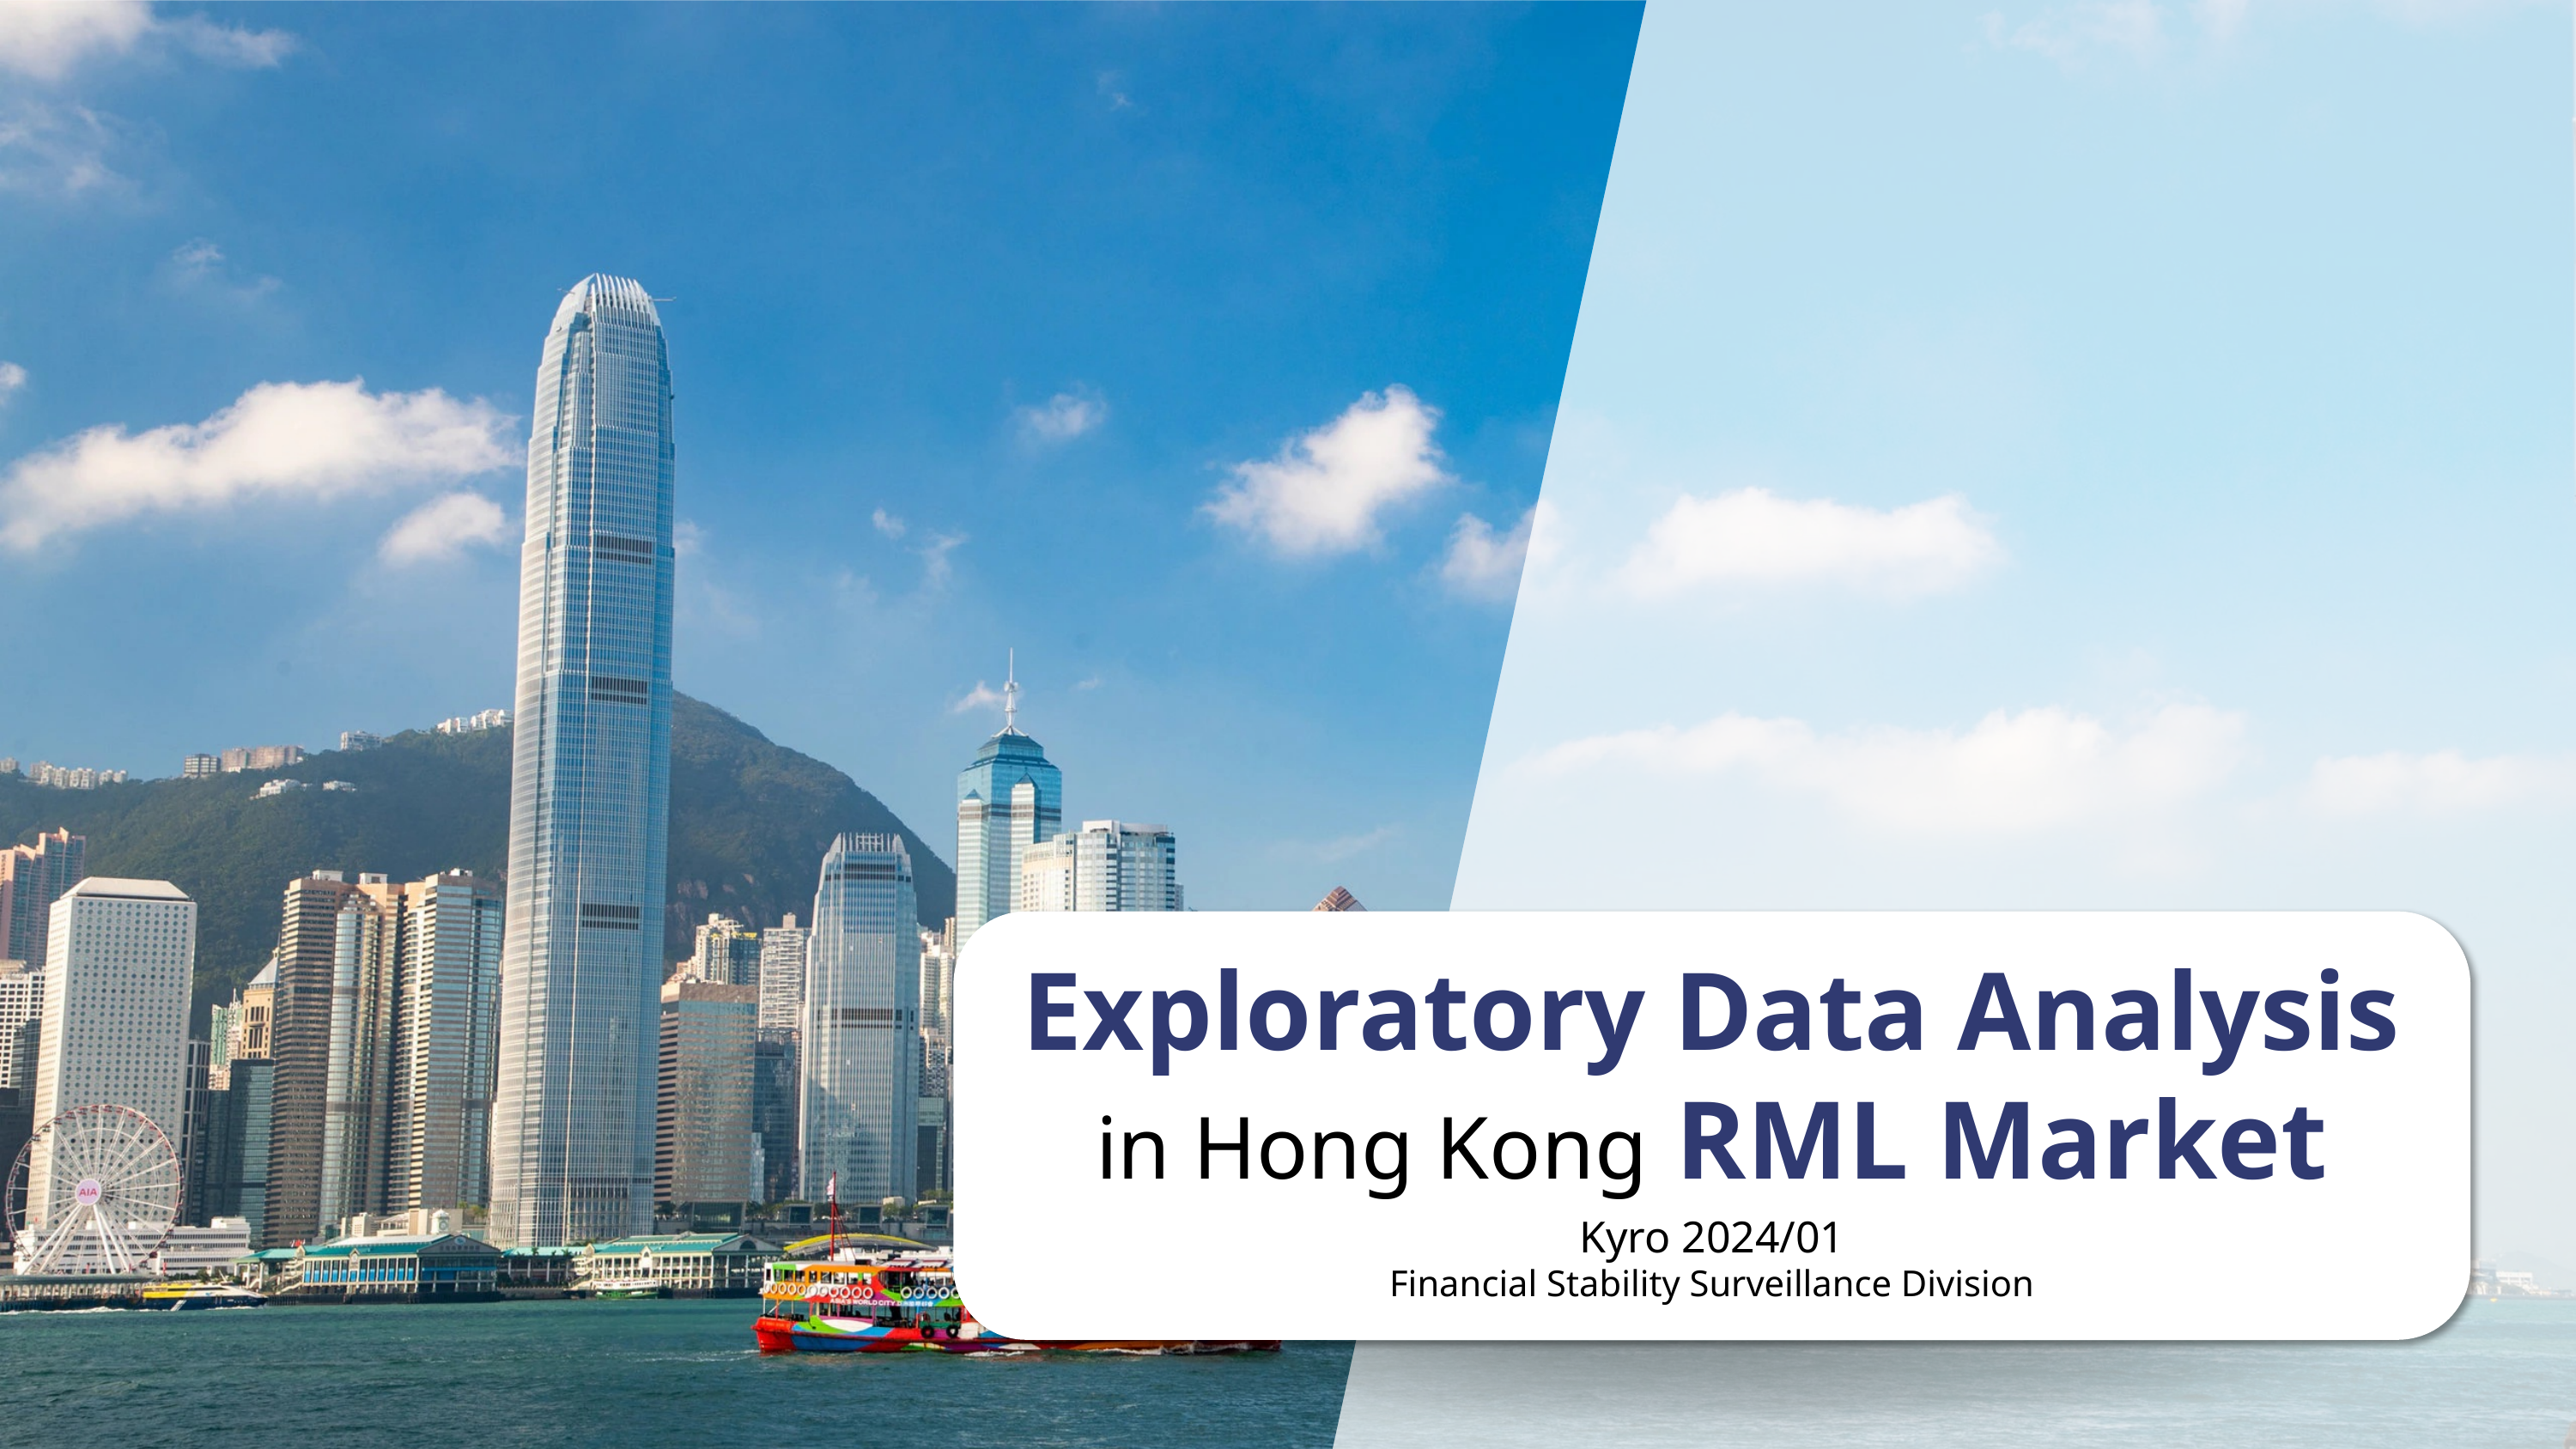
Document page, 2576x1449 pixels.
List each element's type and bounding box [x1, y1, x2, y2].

text_box [0, 0, 2576, 1449]
text_box [1003, 936, 2421, 1315]
